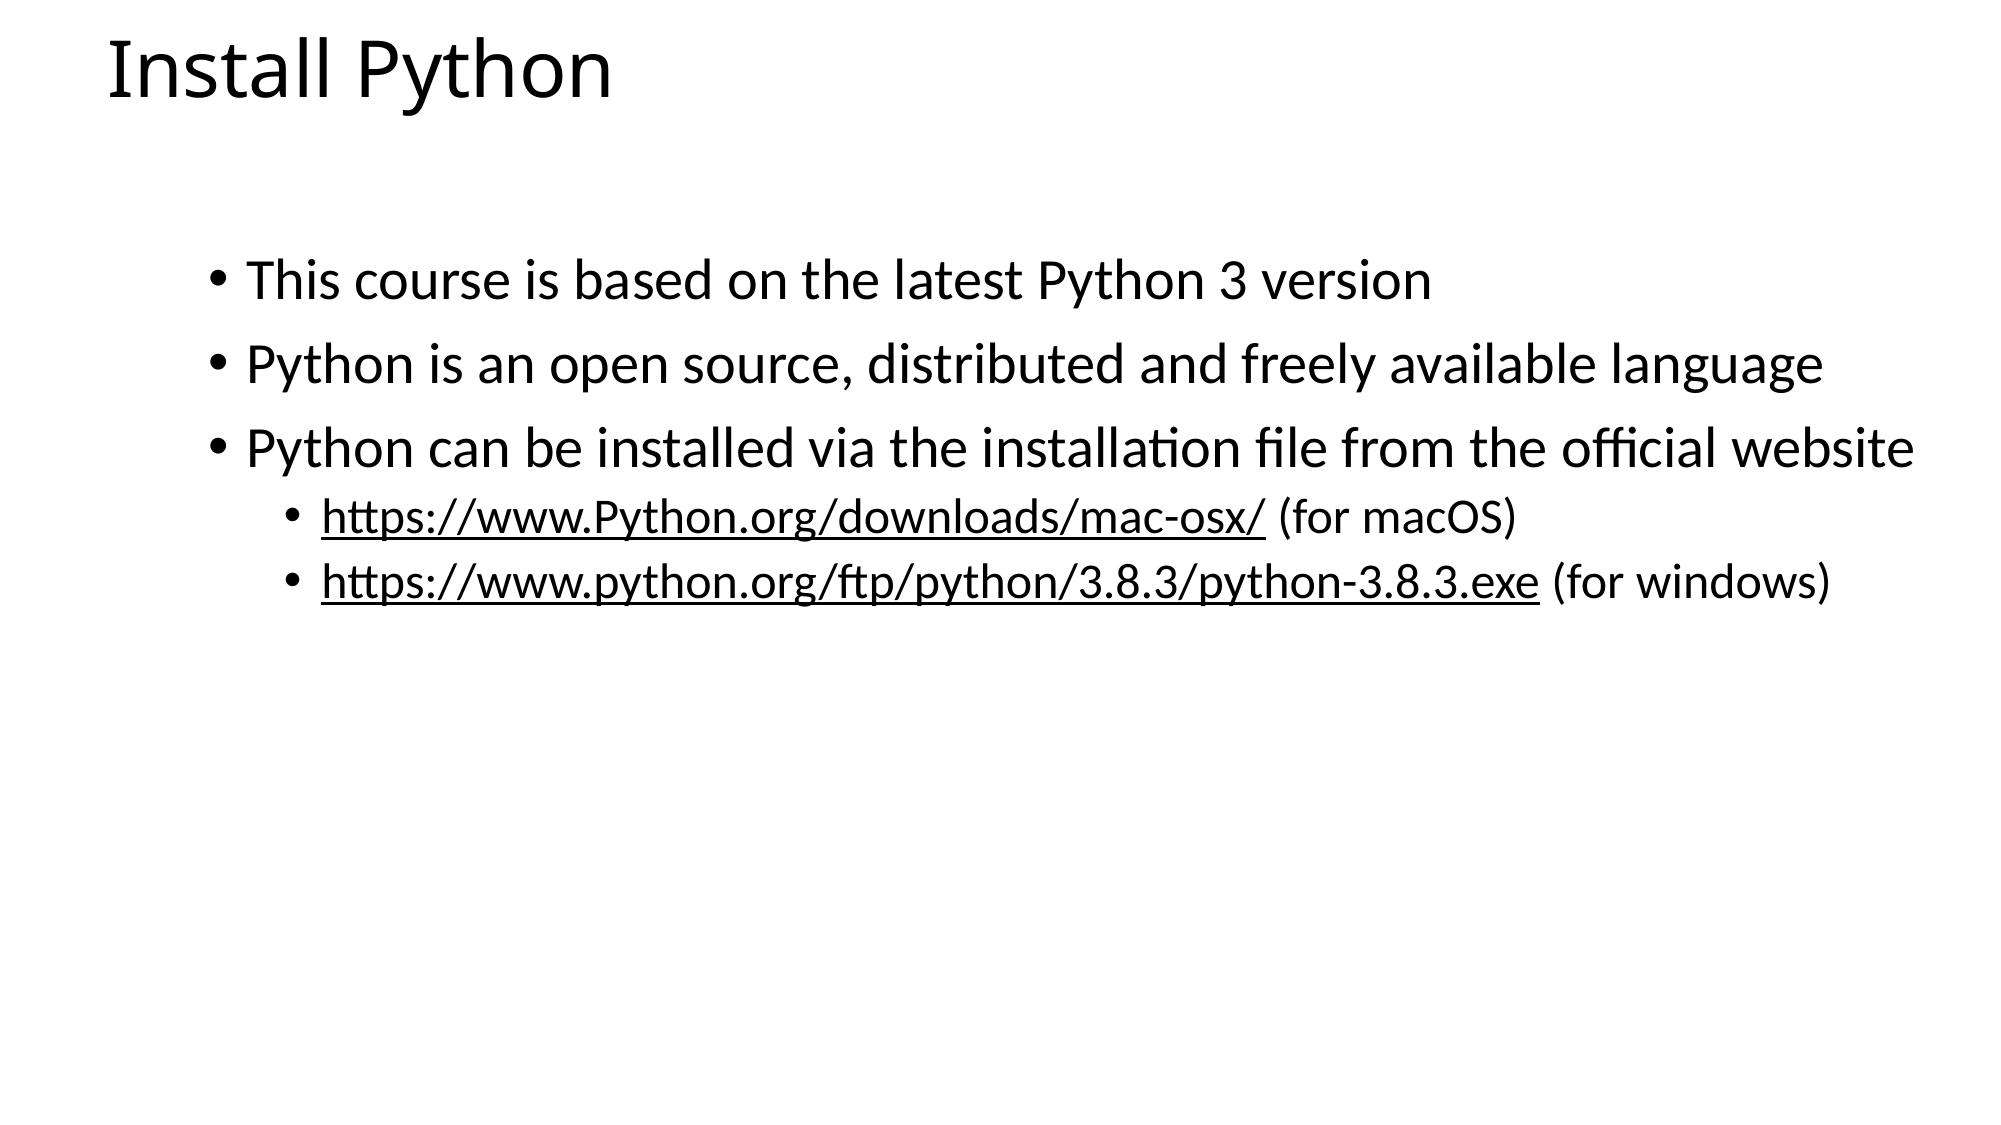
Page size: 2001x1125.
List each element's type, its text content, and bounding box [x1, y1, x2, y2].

title Install Python [92, 12, 1508, 125]
list This course is based on the latest Python 3 version Python is an open source, distributed and freely available language Python can be installed via the installation file from the official website https://www.Python.org/downloads/mac-osx/ (for macOS) https://www.python.org/ftp/python/3.8.3/python-3.8.3.exe (for windows) [193, 242, 2000, 967]
